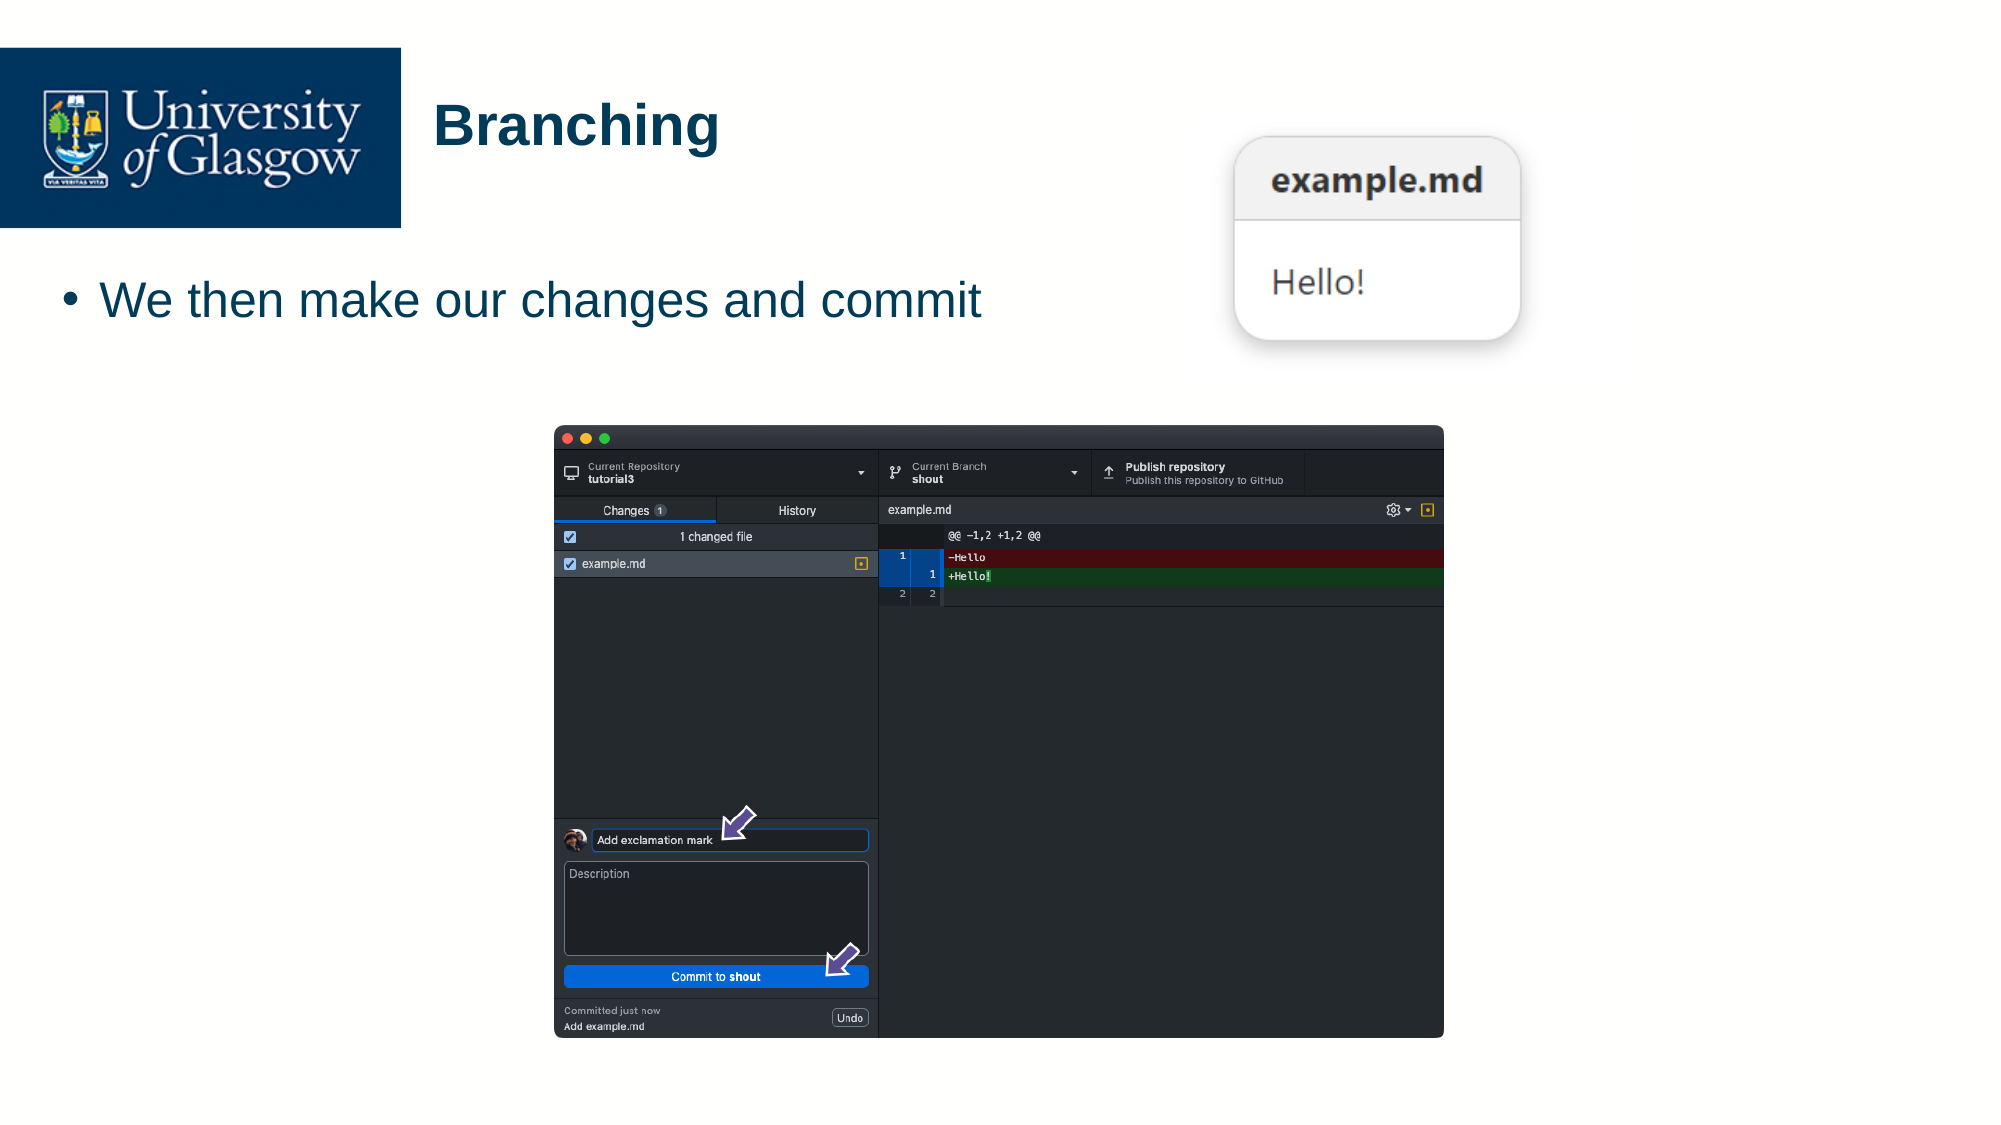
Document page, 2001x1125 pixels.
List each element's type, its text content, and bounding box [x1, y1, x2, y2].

title Branching [418, 87, 1930, 234]
picture [0, 0, 2000, 1125]
list We then make our changes and commit [46, 266, 1968, 1106]
